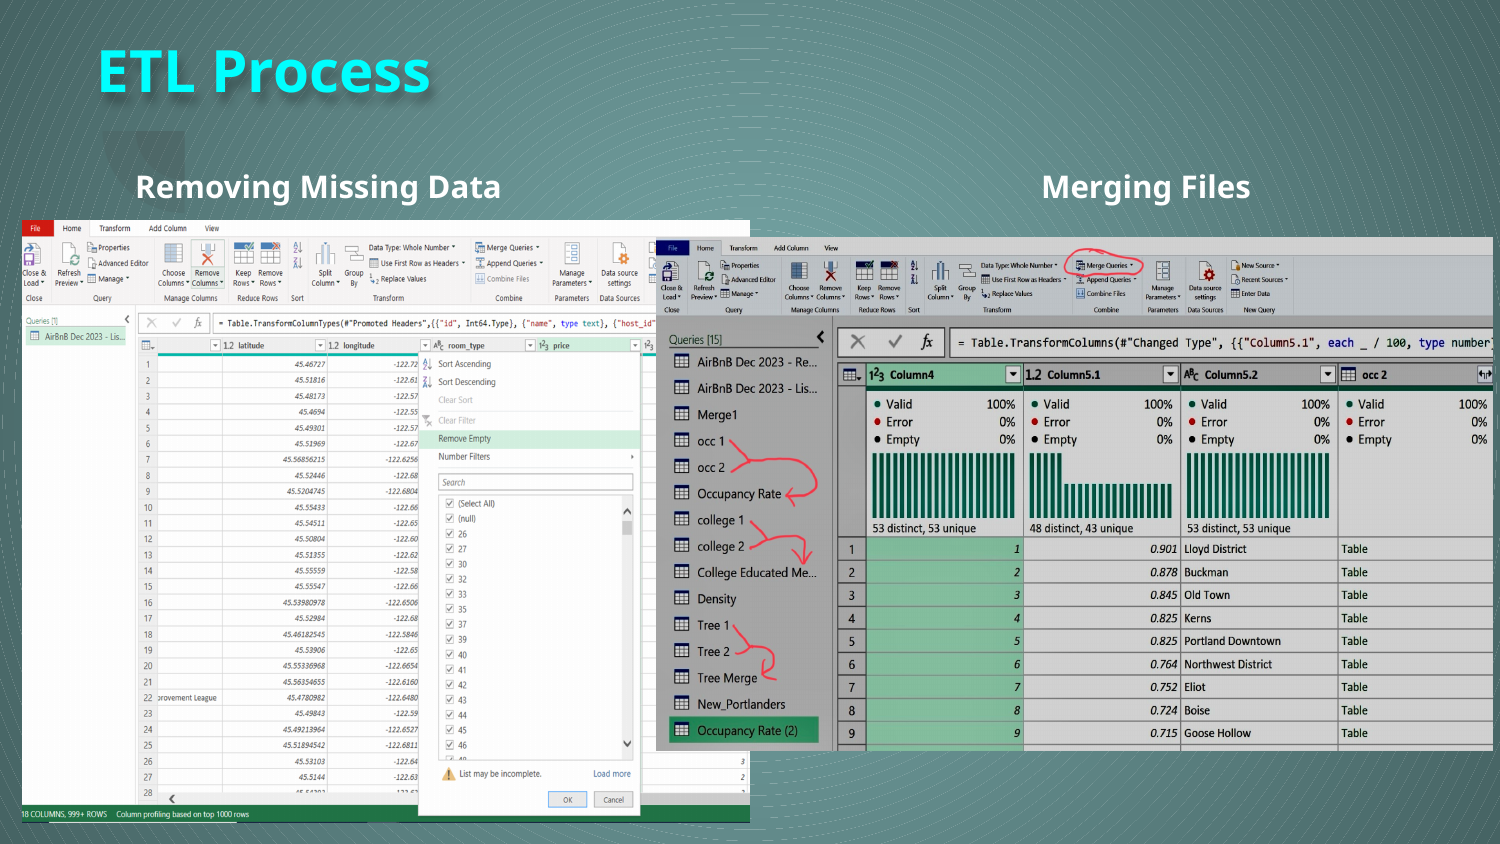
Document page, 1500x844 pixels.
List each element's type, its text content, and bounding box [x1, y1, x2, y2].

title ETL Process [81, 18, 570, 121]
text_box Removing Missing Data [120, 152, 544, 218]
picture [21, 220, 1493, 823]
text_box Merging Files [1026, 152, 1305, 236]
